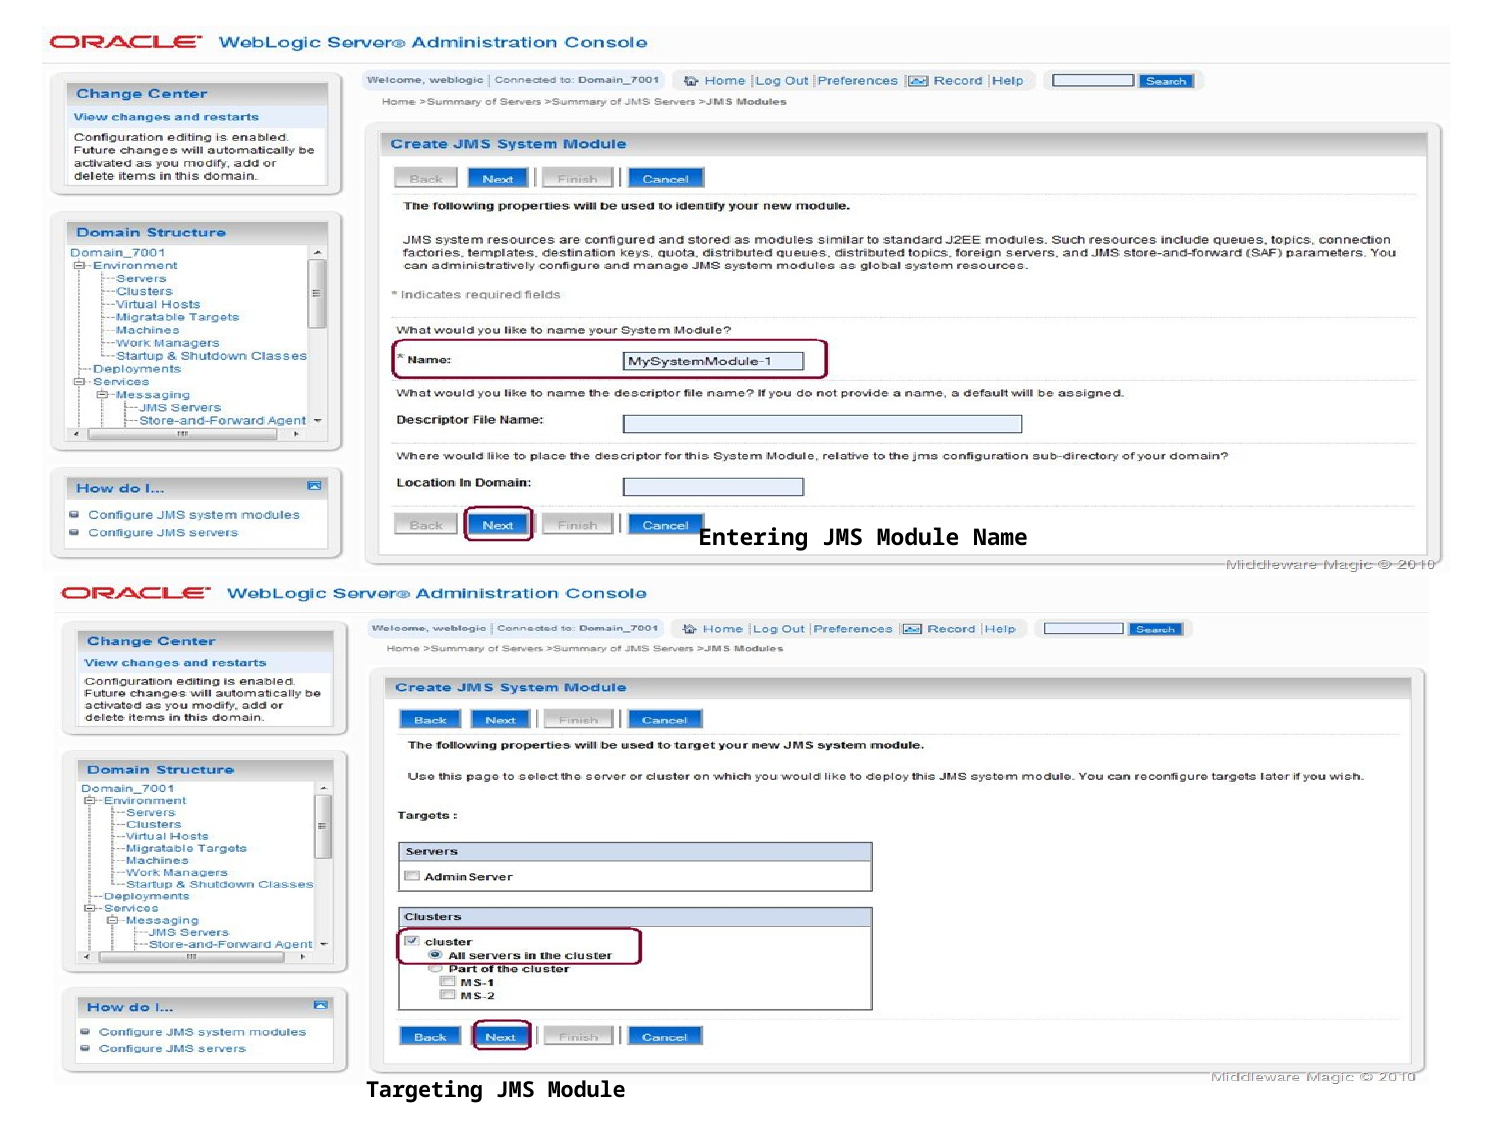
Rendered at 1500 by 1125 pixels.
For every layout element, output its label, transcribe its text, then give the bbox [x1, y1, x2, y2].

picture [37, 24, 1451, 1086]
text_box Targeting JMS Module [365, 1094, 626, 1125]
